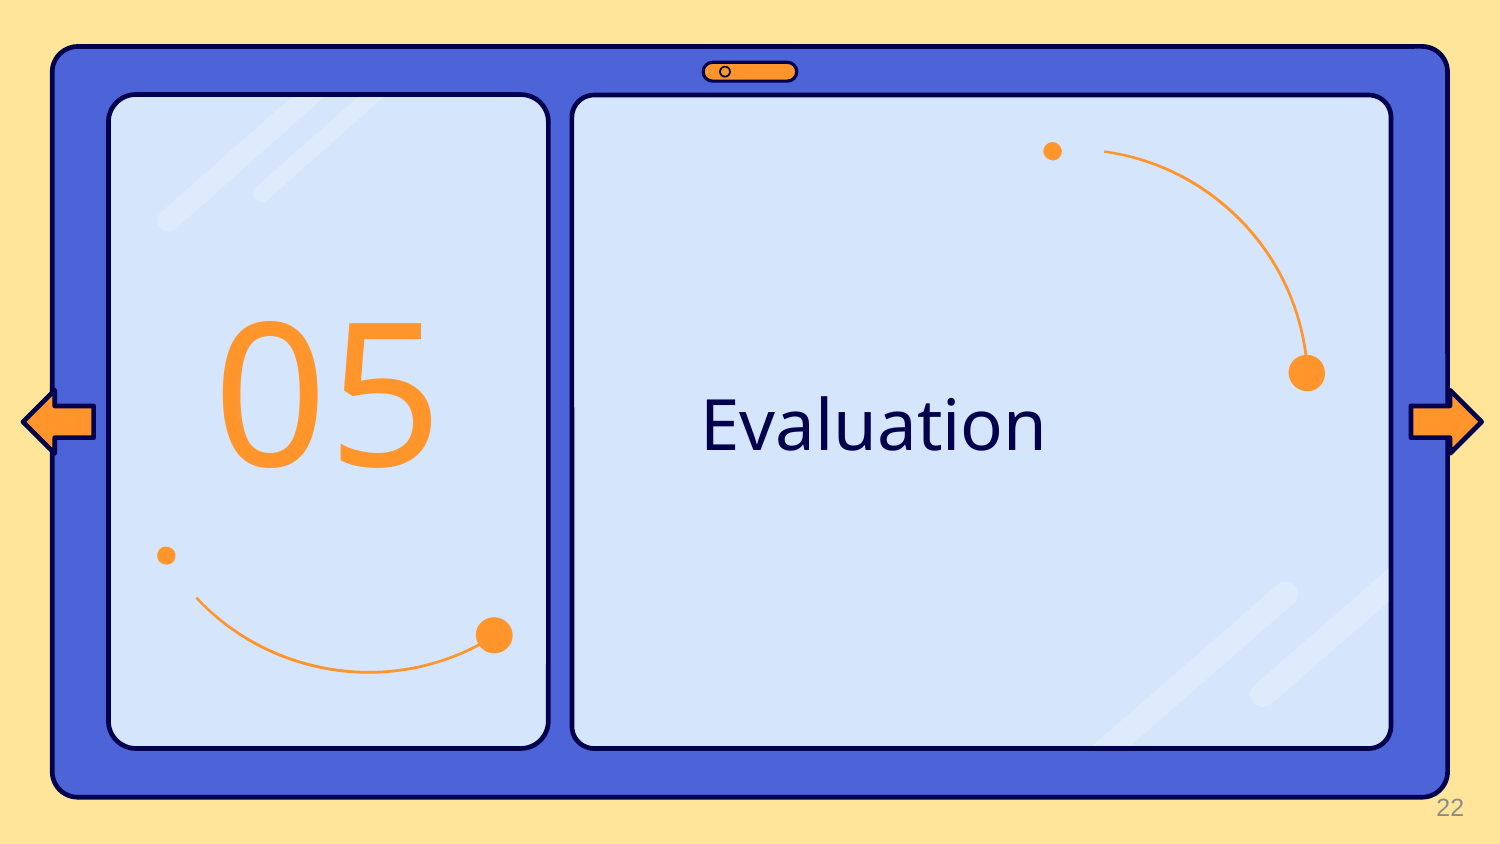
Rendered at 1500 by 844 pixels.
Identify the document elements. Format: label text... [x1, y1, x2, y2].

title Evaluation [700, 316, 1255, 528]
title 05 [171, 281, 486, 493]
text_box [1158, 60, 1248, 427]
text_box [1410, 390, 1482, 454]
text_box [283, 442, 374, 808]
slide_number 22 [1141, 784, 1480, 830]
text_box [22, 390, 94, 454]
